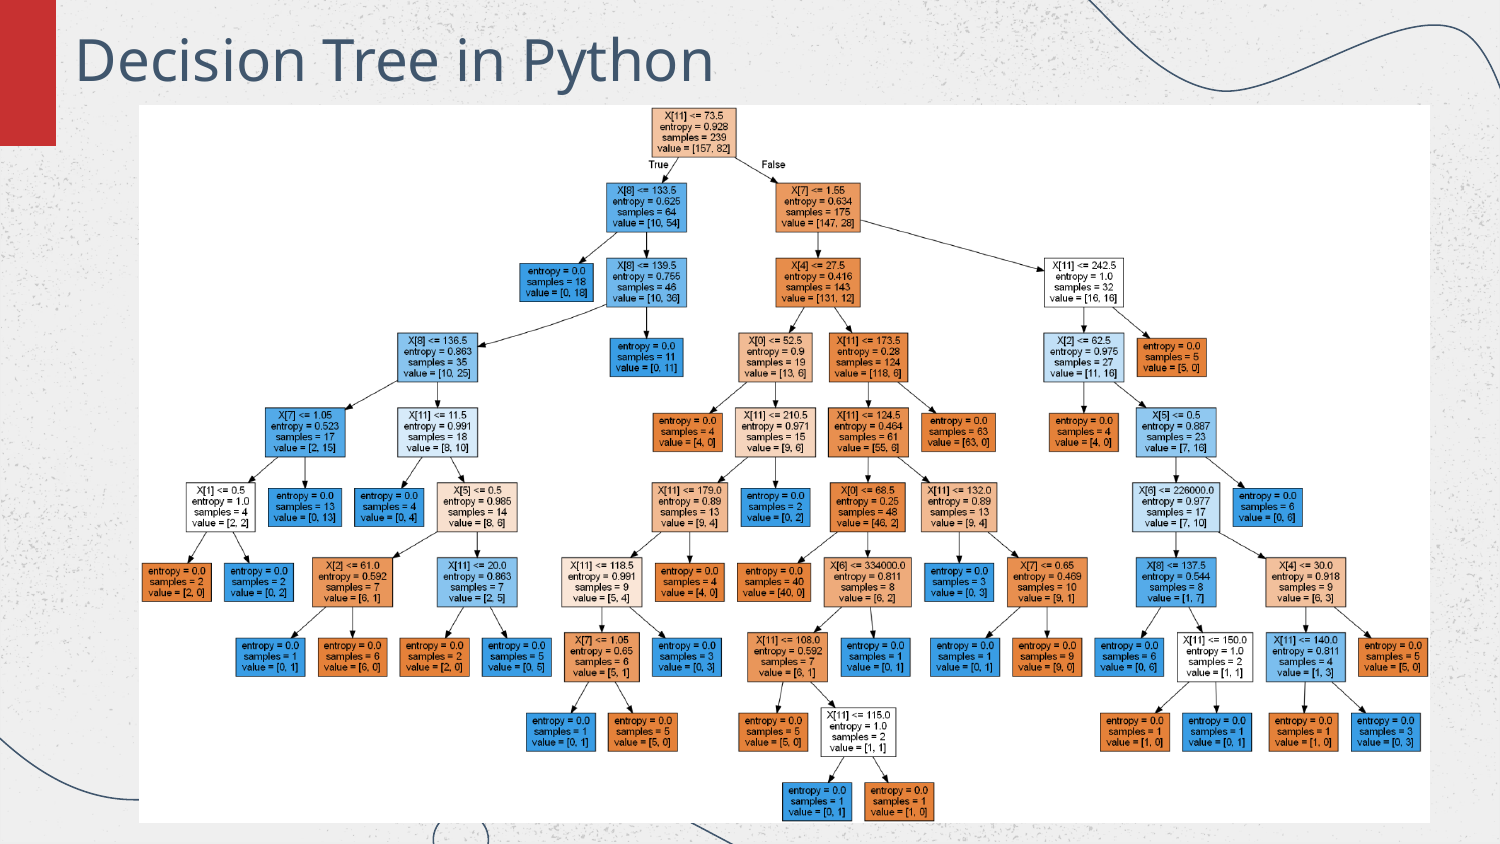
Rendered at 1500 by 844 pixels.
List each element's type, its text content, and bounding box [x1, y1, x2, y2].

title Decision Tree in Python [59, 8, 801, 190]
picture [139, 105, 1430, 824]
